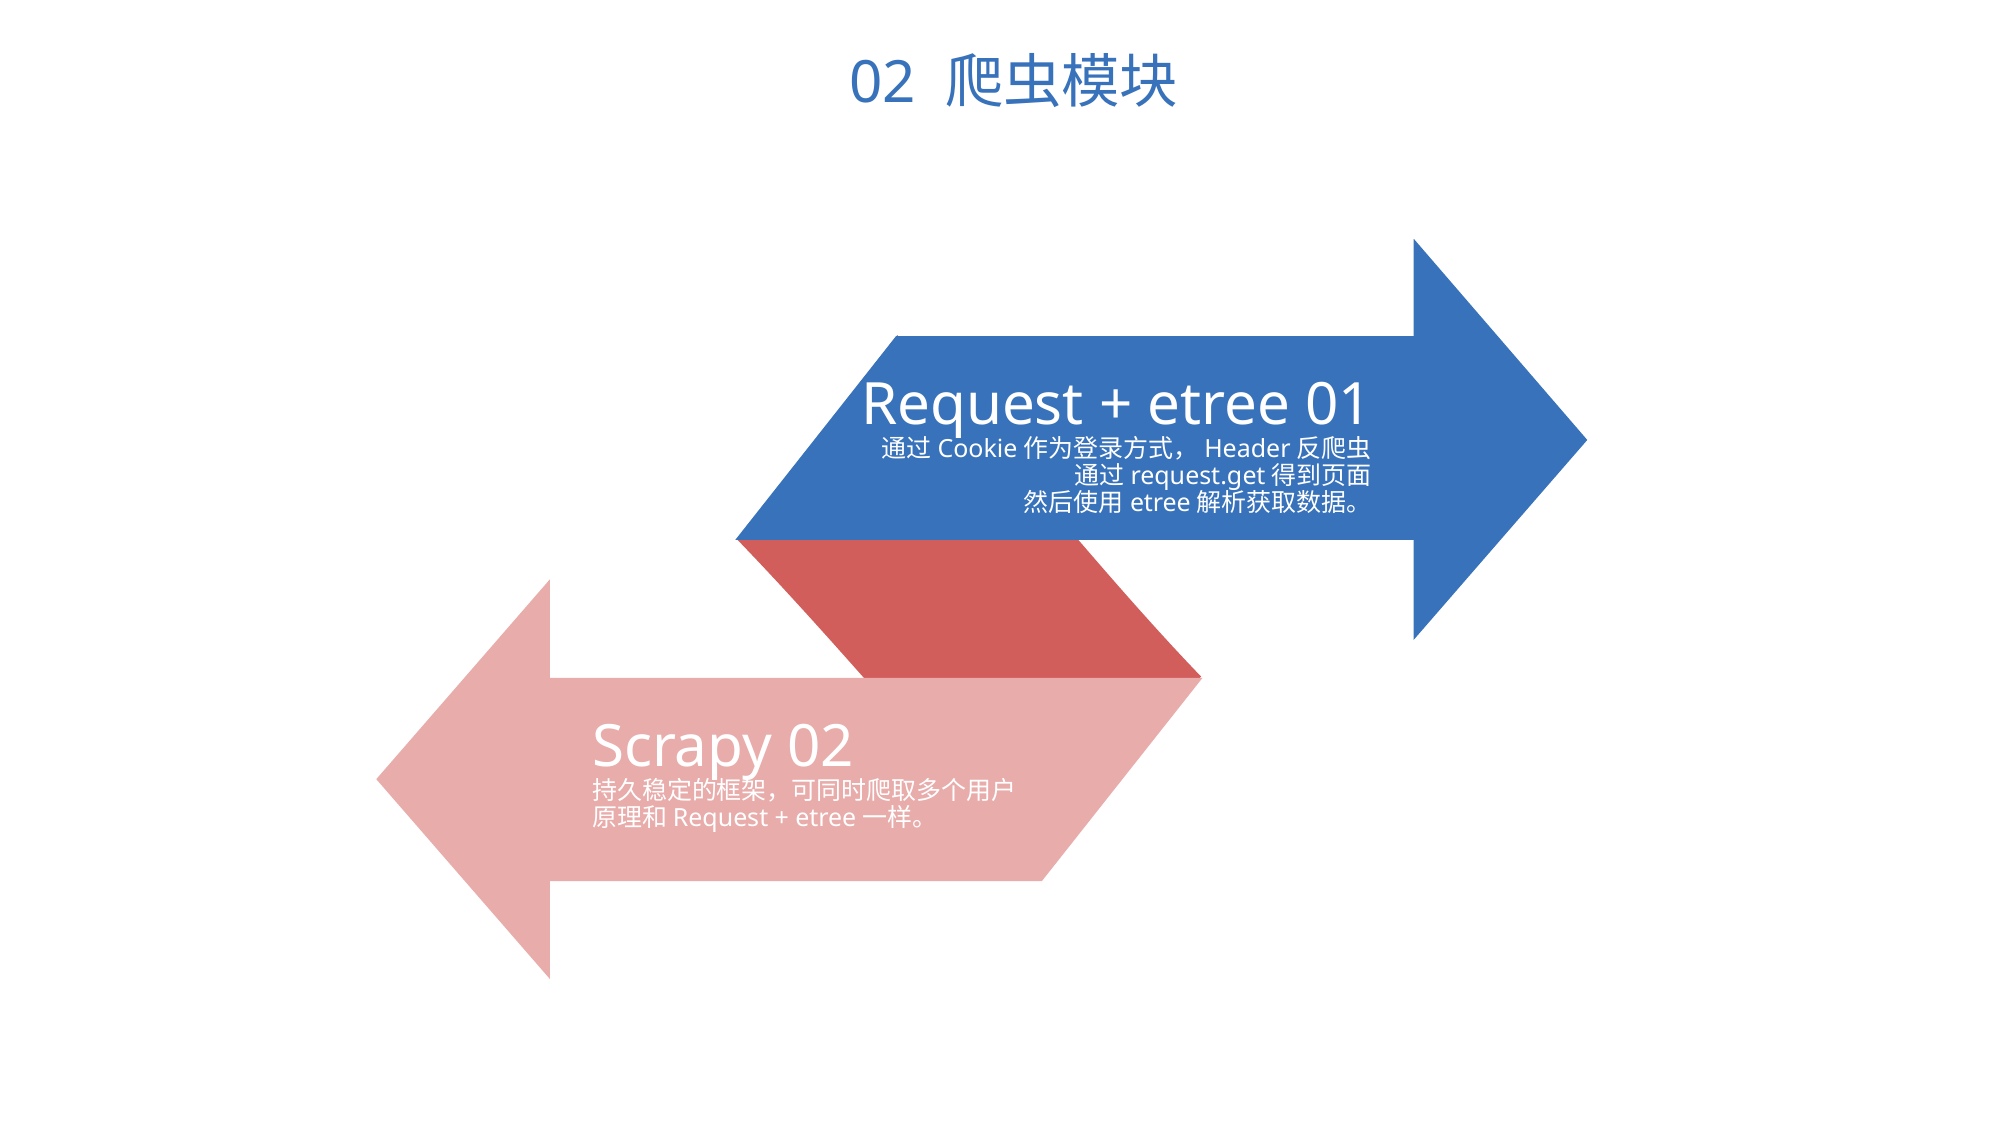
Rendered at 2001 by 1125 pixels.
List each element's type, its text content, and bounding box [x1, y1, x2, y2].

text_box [375, 579, 1203, 980]
text_box 02 爬虫模块 [566, 36, 1461, 122]
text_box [735, 238, 1588, 641]
